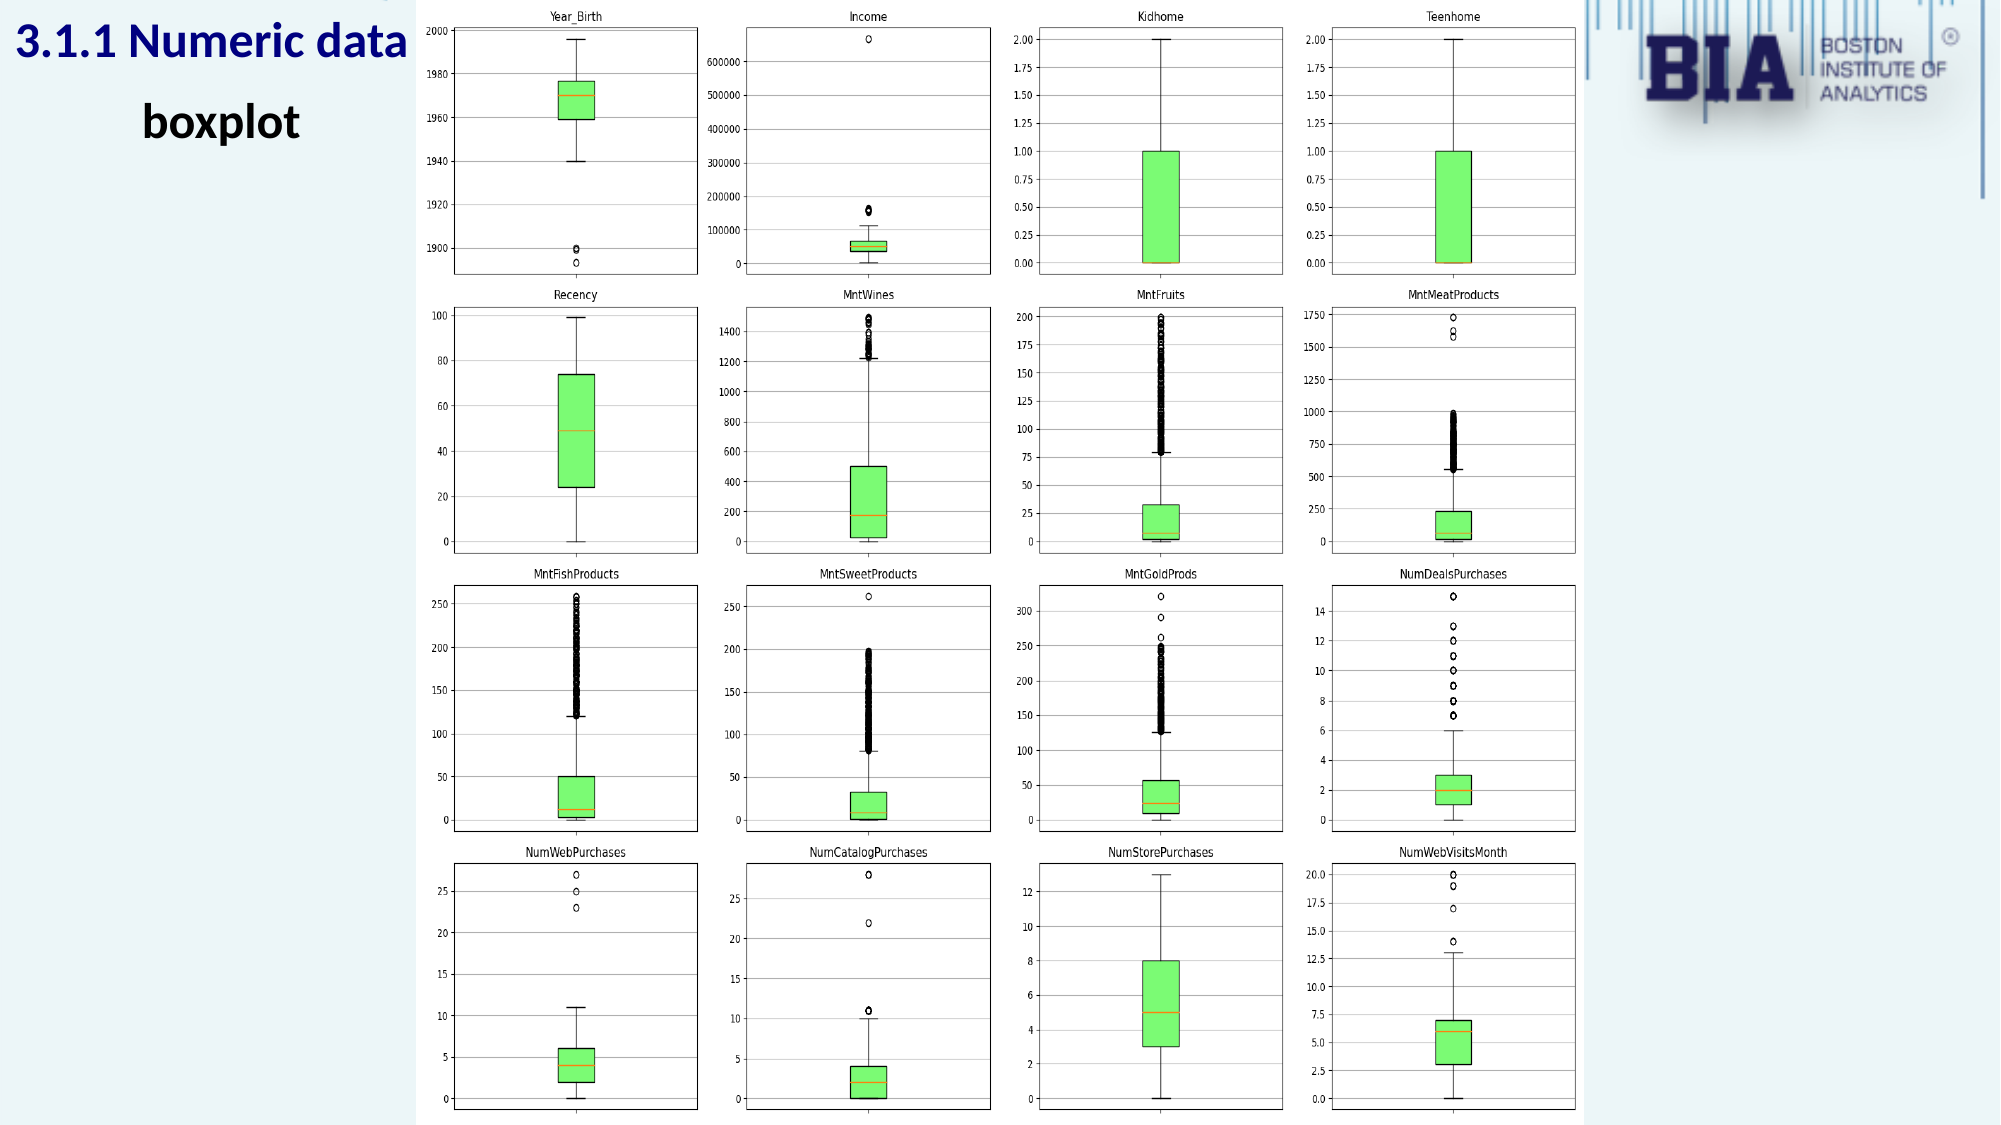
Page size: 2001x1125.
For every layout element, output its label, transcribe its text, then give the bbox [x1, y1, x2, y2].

picture [0, 0, 2000, 1125]
text_box 3.1.1 Numeric data [0, 0, 416, 75]
text_box boxplot [124, 81, 319, 156]
